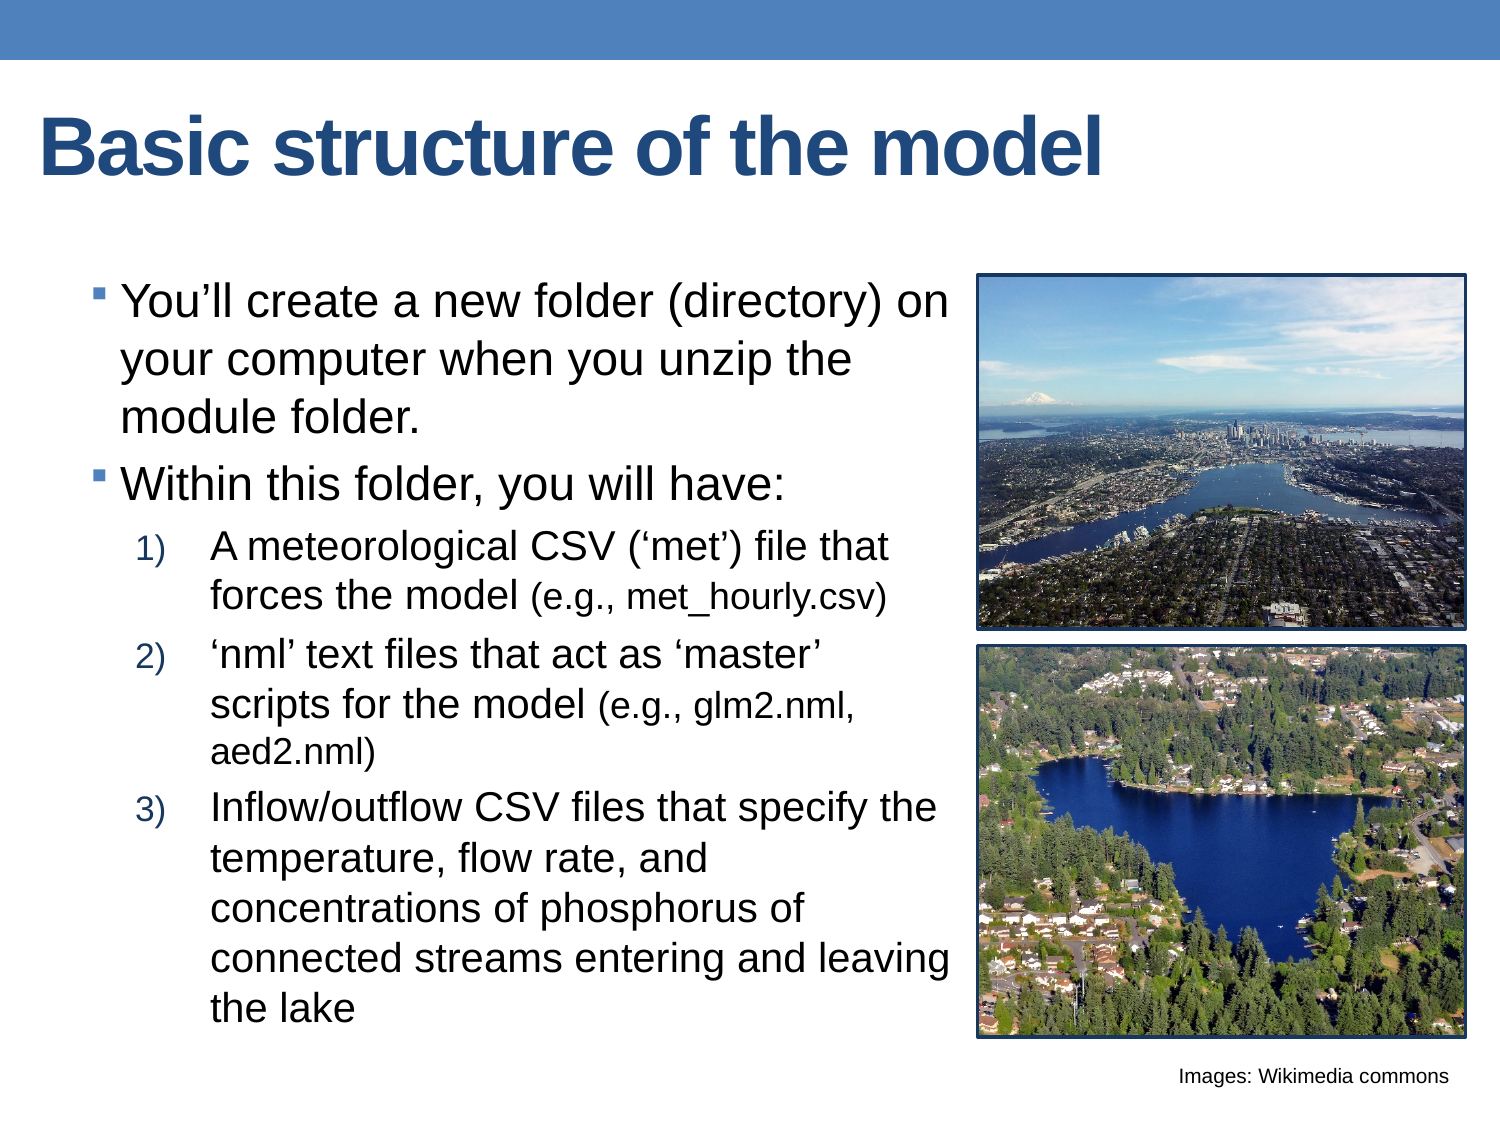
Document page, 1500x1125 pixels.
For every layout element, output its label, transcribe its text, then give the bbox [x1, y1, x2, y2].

picture [978, 276, 1464, 628]
picture [978, 646, 1465, 1036]
text_box Images: Wikimedia commons [838, 1054, 1464, 1095]
list You’ll create a new folder (directory) on your computer when you unzip the module folder. Within this folder, you will have: A meteorological CSV (‘met’) file that forces the model (e.g., met_hourly.csv) ‘nml’ text files that act as ‘master’ scripts for the model (e.g., glm2.nml, aed2.nml) Inflow/outflow CSV files that specify the temperature, flow rate, and concentrations of phosphorus of connected streams entering and leaving the lake [75, 262, 968, 1096]
title Basic structure of the model [0, 60, 1350, 224]
